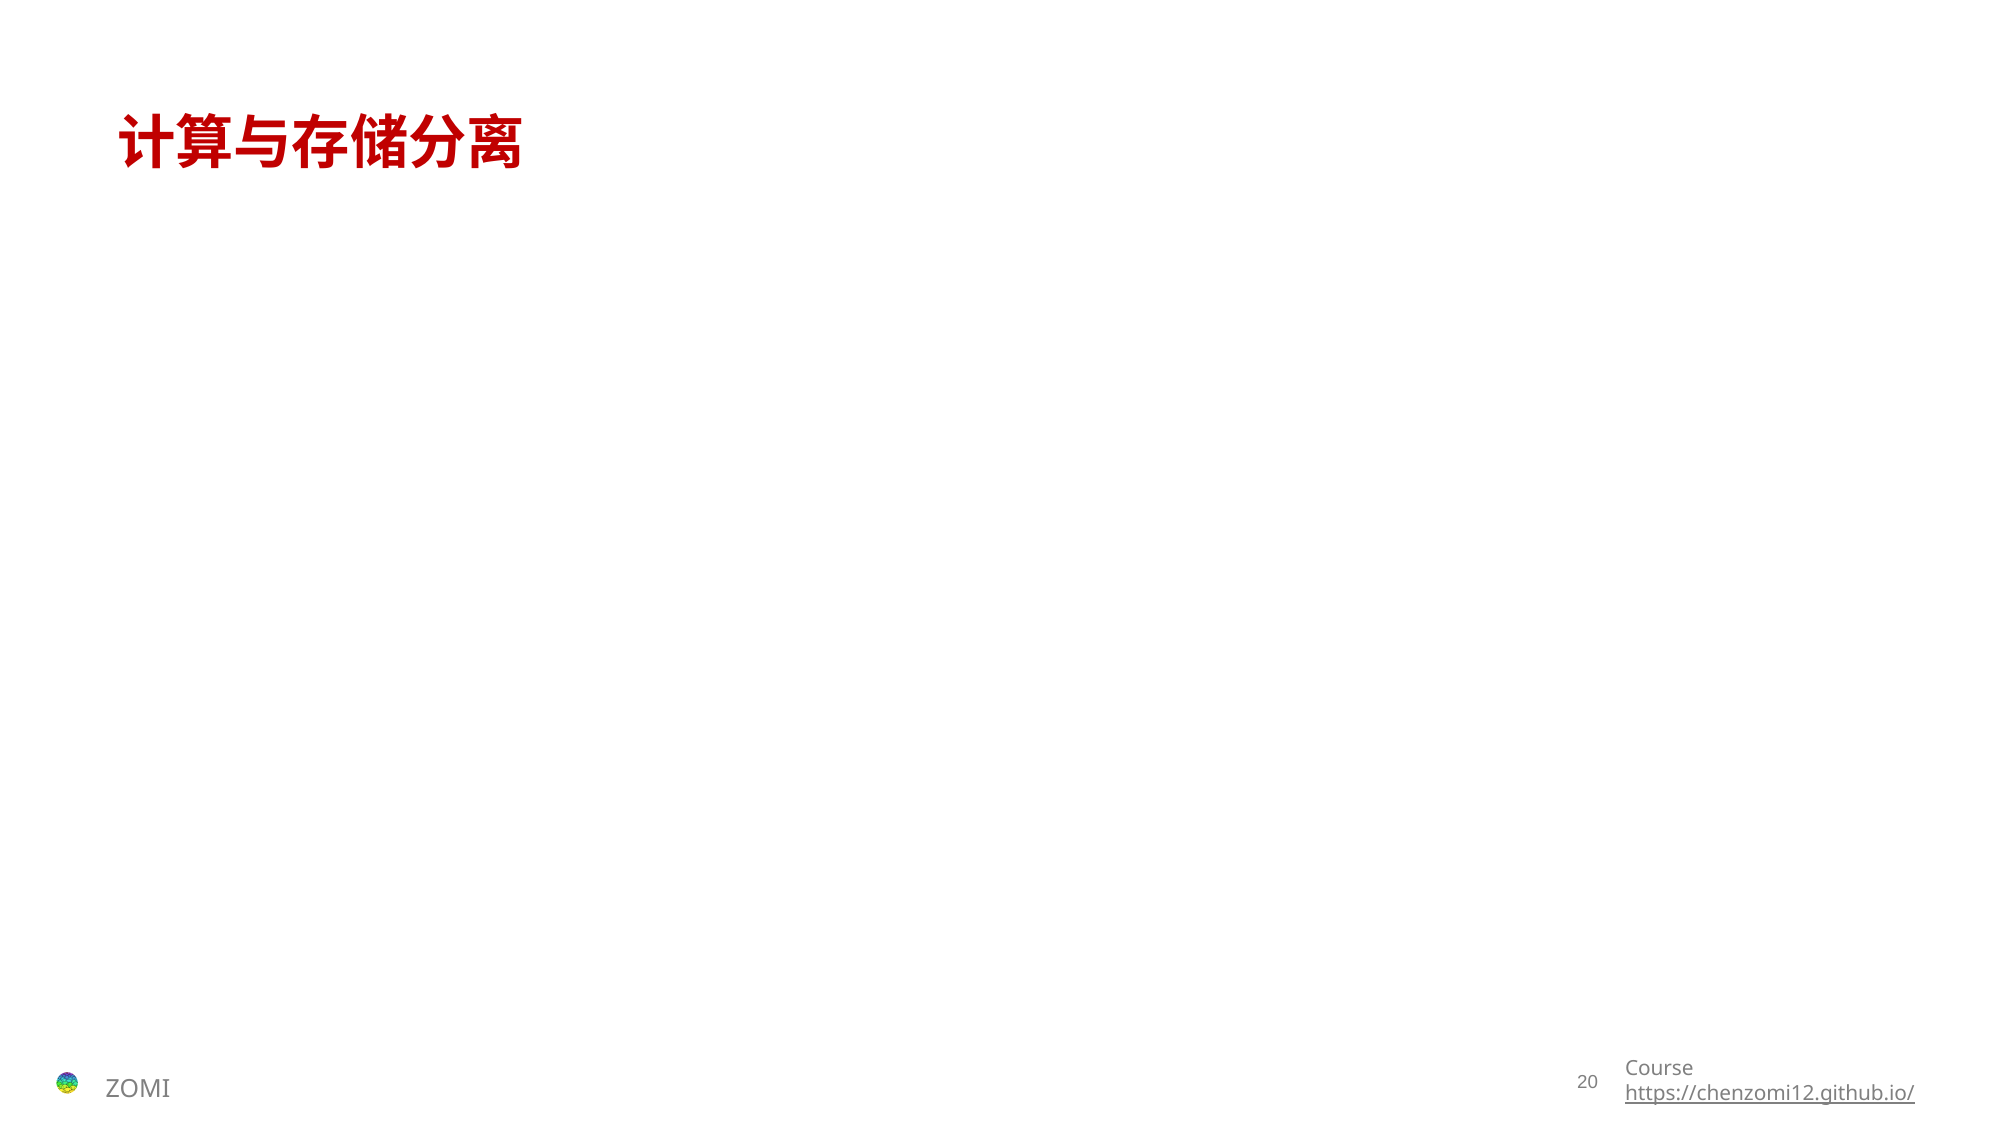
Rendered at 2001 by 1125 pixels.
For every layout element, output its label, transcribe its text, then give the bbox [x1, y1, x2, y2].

title 计算与存储分离 [102, 91, 1901, 189]
picture [57, 1073, 77, 1093]
